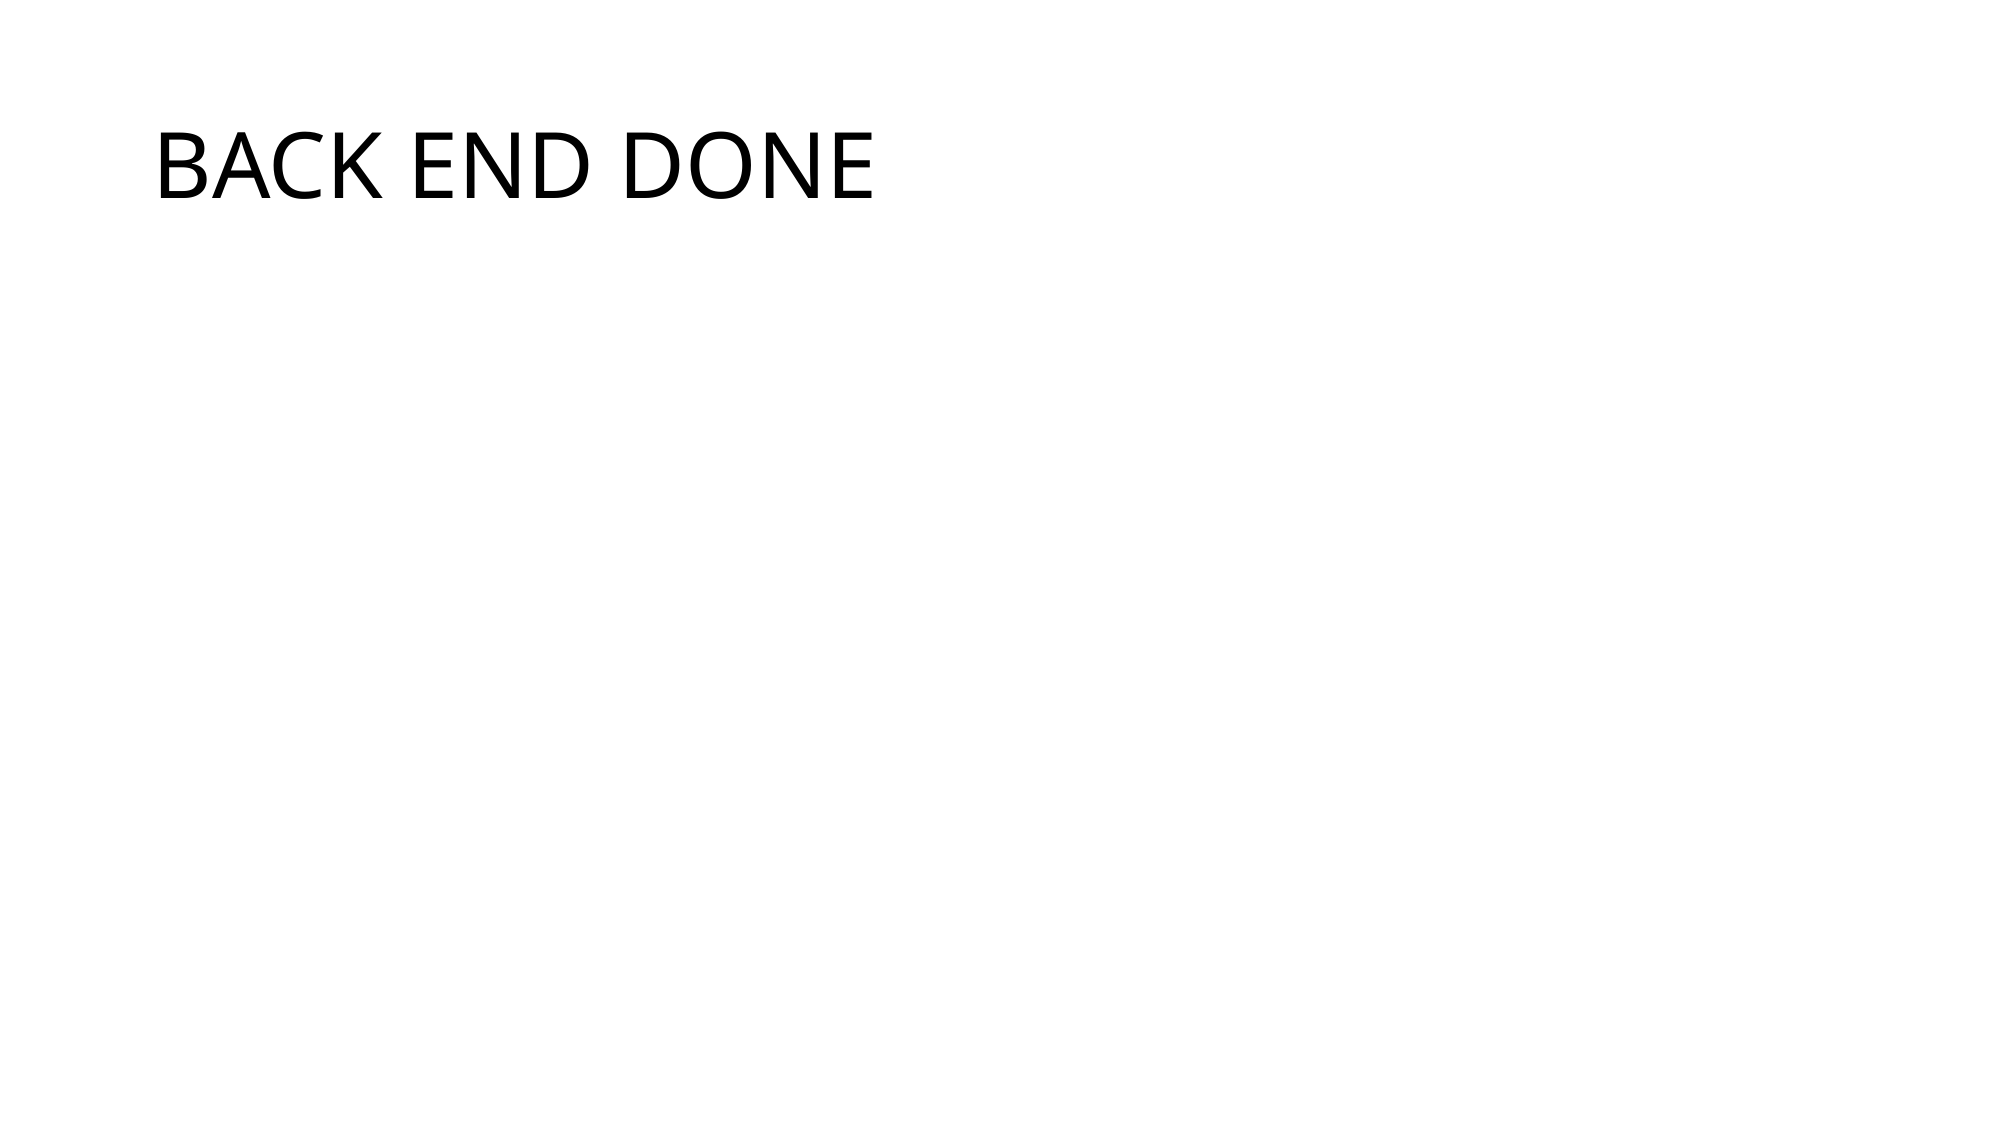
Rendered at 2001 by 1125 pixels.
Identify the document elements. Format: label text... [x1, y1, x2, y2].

title BACK END DONE [137, 59, 1863, 278]
